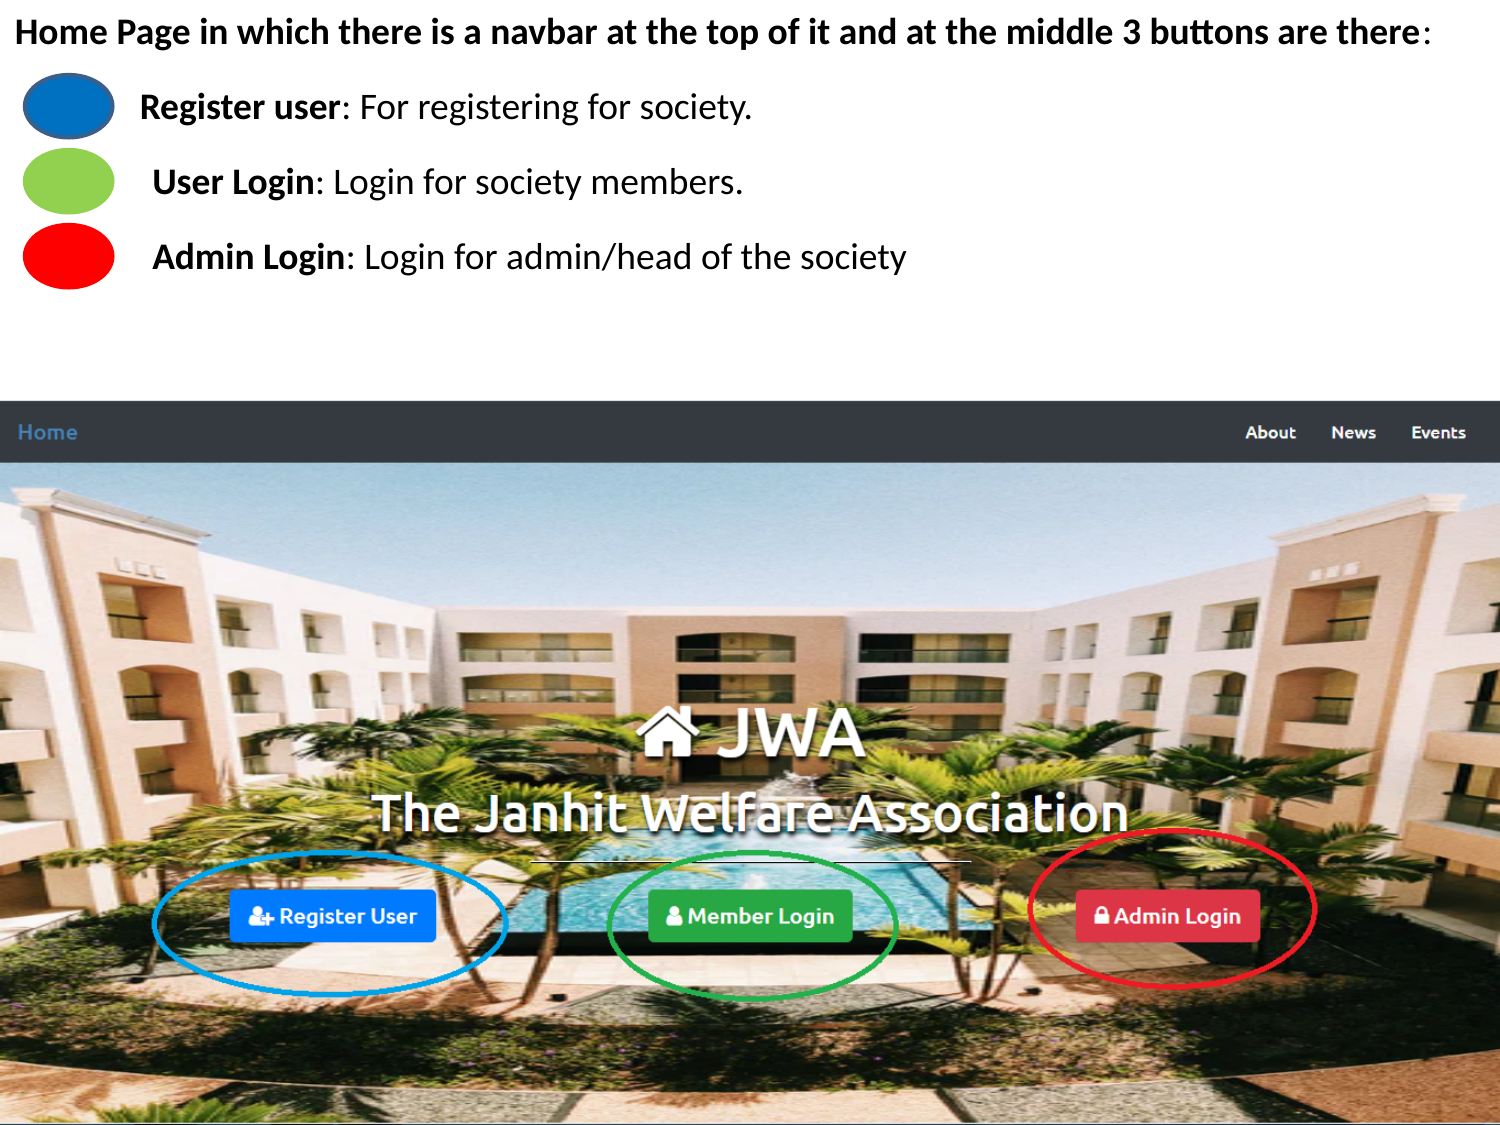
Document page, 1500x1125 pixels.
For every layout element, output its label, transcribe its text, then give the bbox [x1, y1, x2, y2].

text_box Register user: For registering for society. [125, 74, 1438, 135]
text_box User Login: Login for society members. [137, 149, 1450, 210]
picture [0, 400, 1500, 1125]
text_box Admin Login: Login for admin/head of the society [137, 224, 1450, 285]
text_box [22, 147, 115, 215]
text_box Home Page in which there is a navbar at the top of it and at the middle 3 buttons are there: [0, 0, 1500, 150]
text_box [22, 72, 115, 140]
text_box [22, 222, 115, 290]
